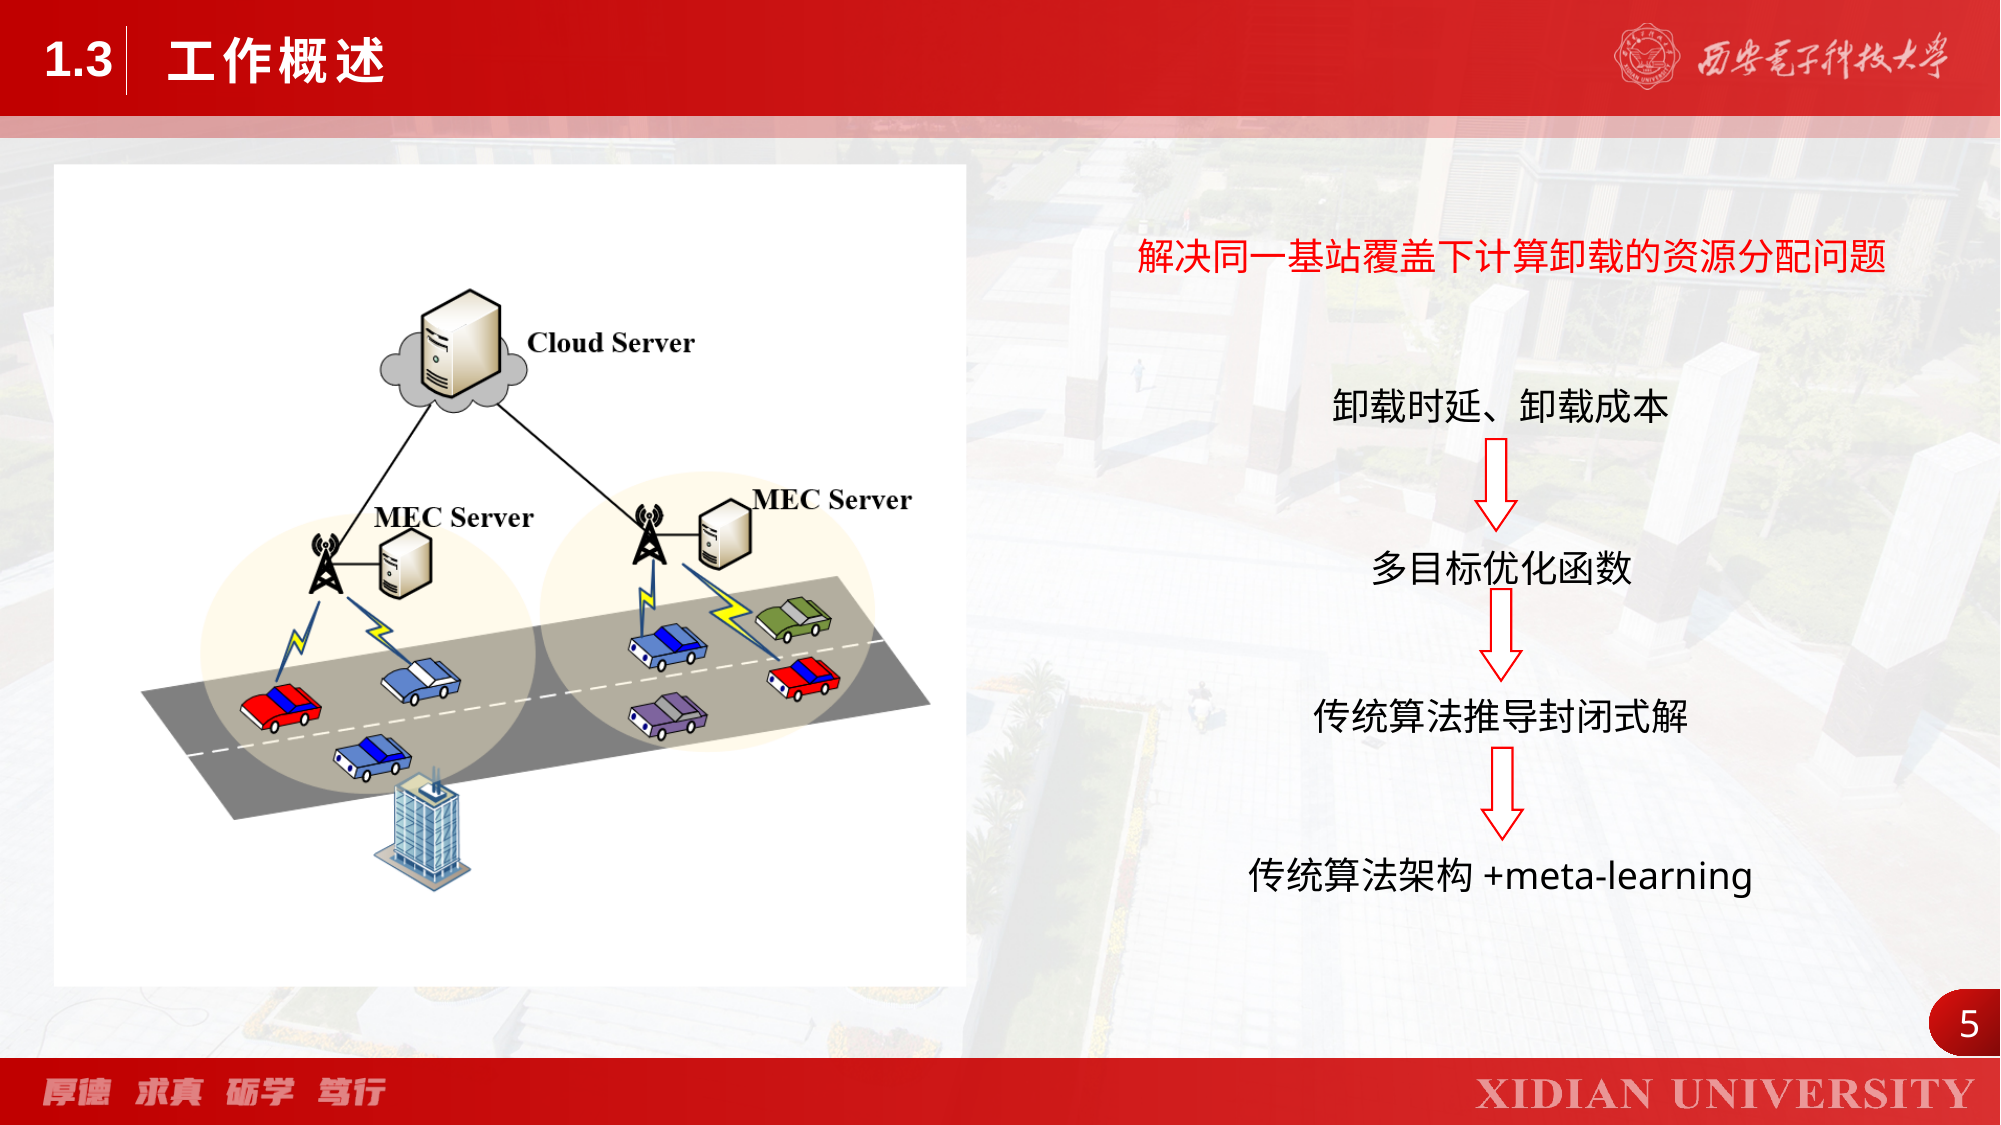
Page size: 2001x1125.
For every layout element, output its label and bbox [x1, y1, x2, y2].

text_box [33, 139, 989, 1017]
text_box [0, 0, 2000, 1125]
text_box [21, 22, 1975, 1125]
picture [59, 278, 962, 913]
